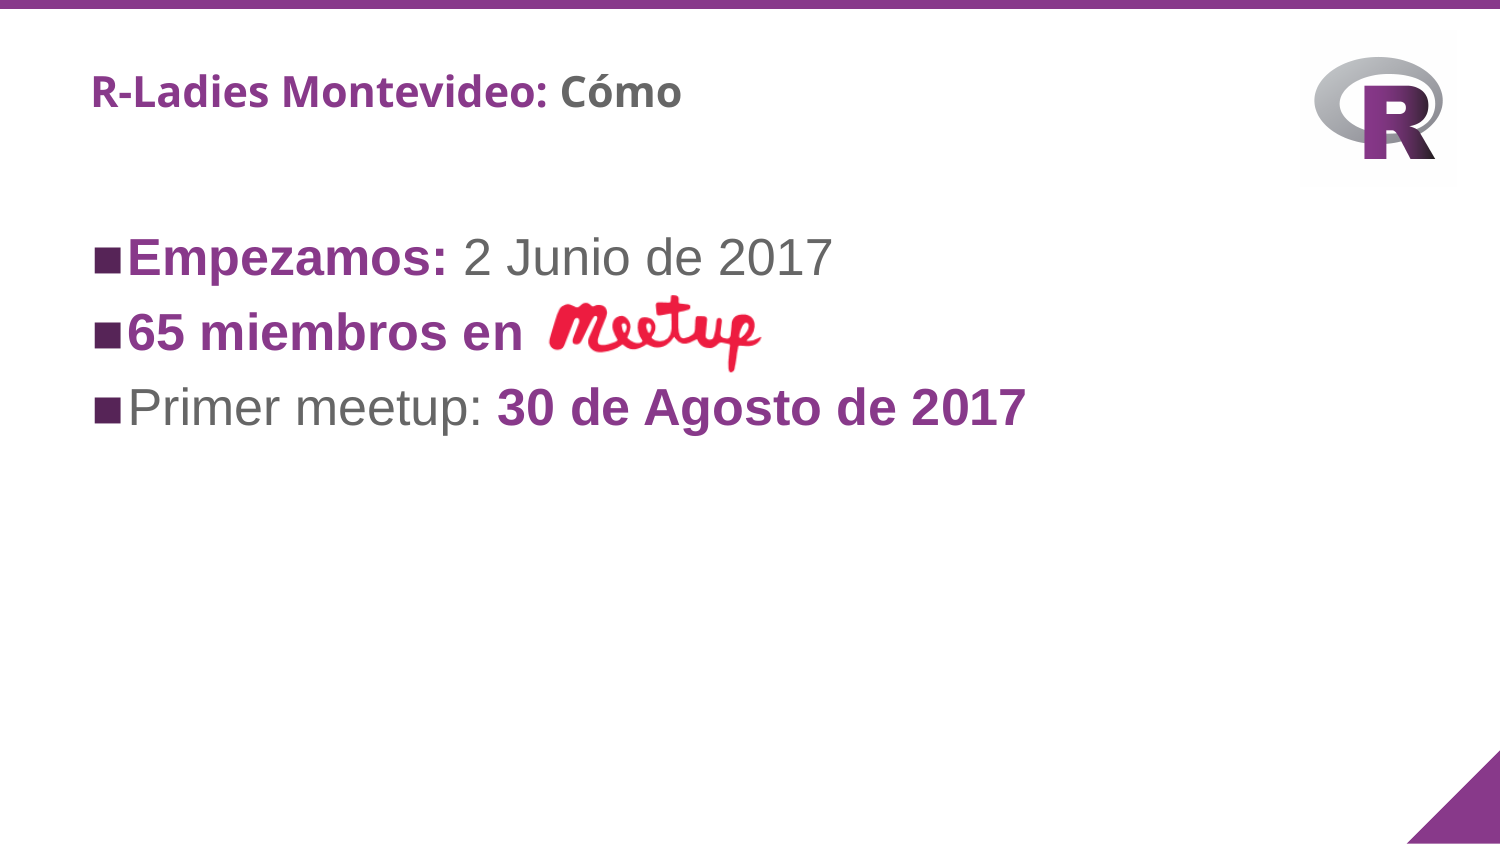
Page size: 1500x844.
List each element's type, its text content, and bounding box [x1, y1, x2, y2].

picture [1300, 30, 1457, 187]
text_box Empezamos: 2 Junio de 2017 65 miembros en Primer meetup: 30 de Agosto de 2017 [37, 208, 1349, 451]
picture [540, 294, 766, 380]
title R-Ladies Montevideo: Cómo [74, 46, 1088, 208]
